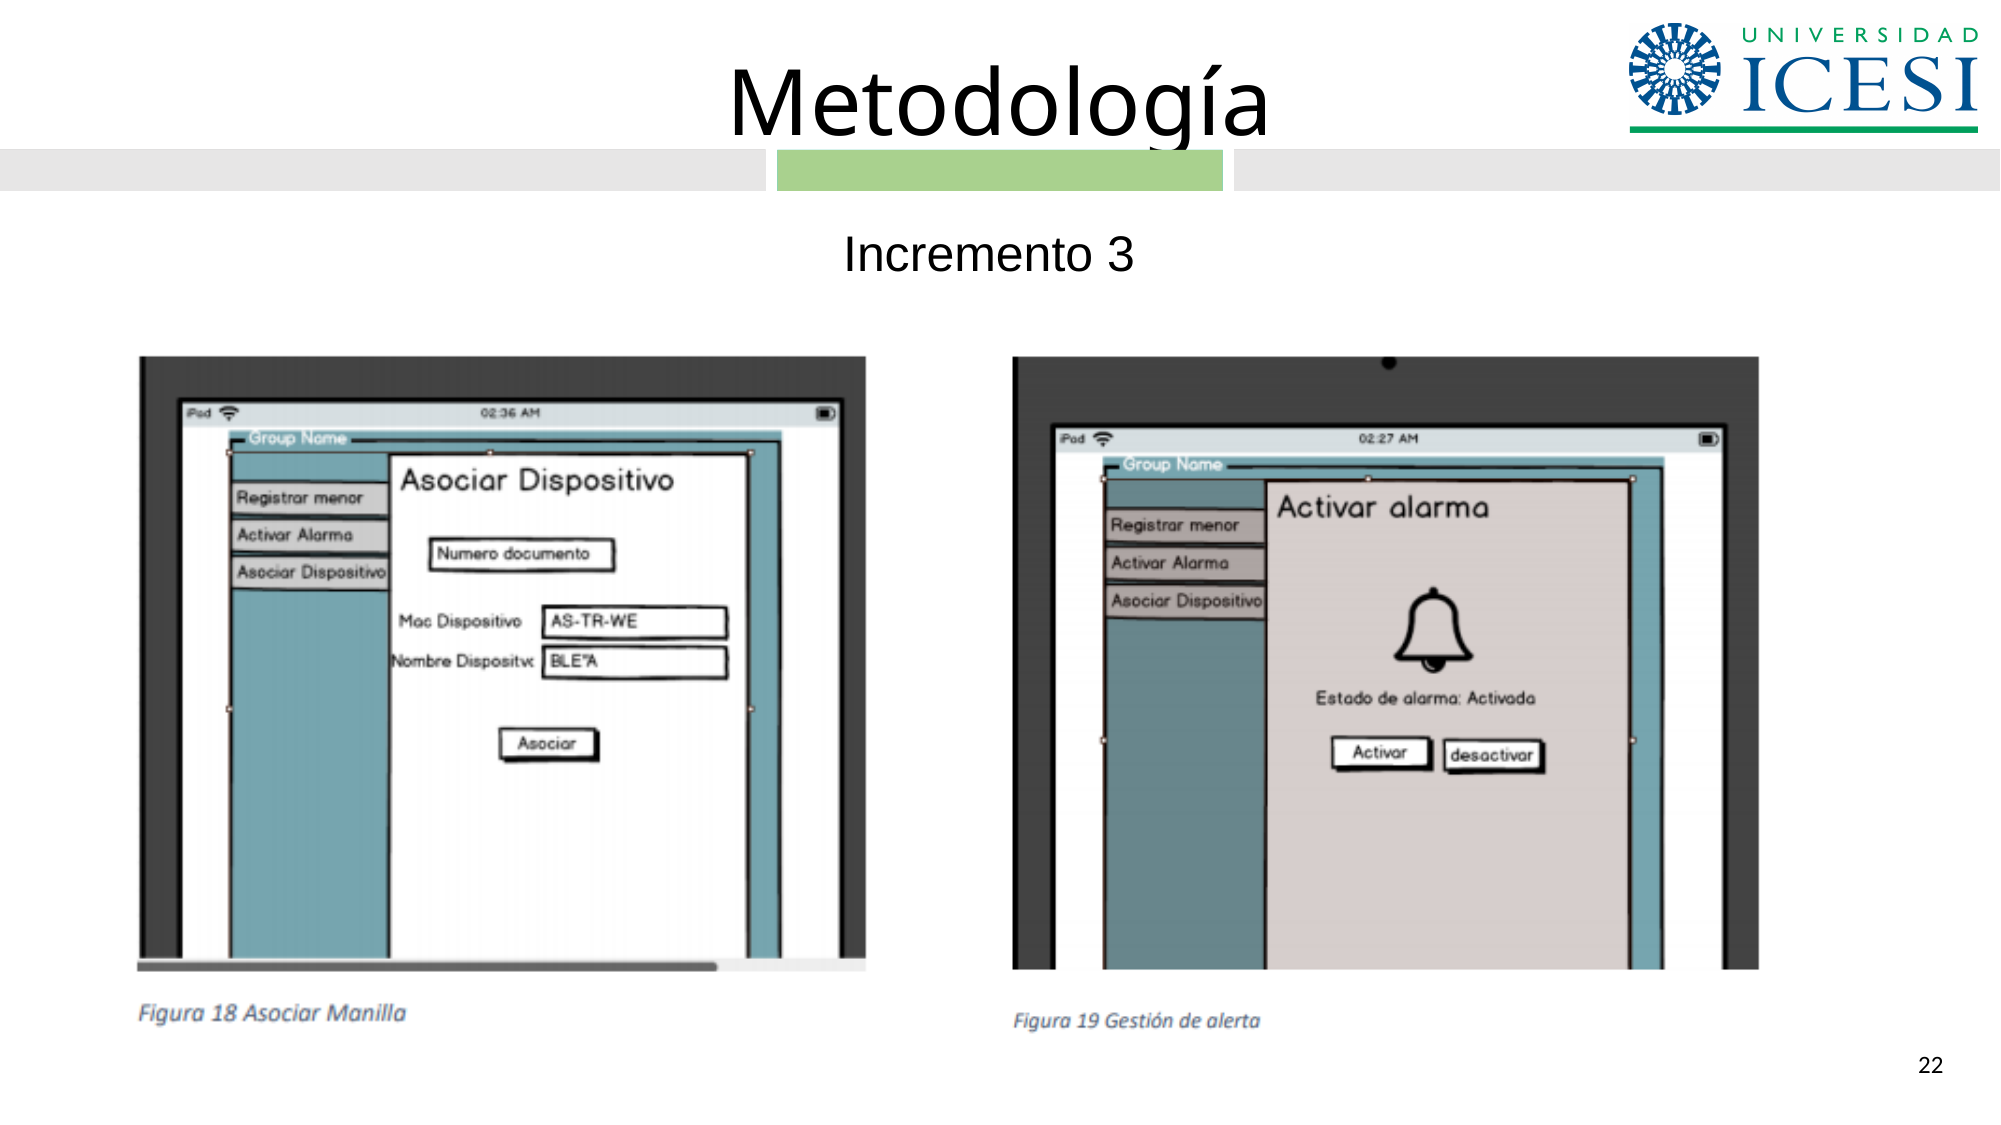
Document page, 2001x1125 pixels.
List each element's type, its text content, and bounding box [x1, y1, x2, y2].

text_box Incremento 3 [828, 214, 1284, 289]
slide_number 22 [1889, 1034, 1959, 1094]
text_box [777, 149, 1223, 191]
text_box Metodología [0, 52, 2000, 145]
text_box [0, 149, 766, 191]
picture [997, 343, 1763, 1045]
picture [114, 343, 888, 1042]
text_box [1234, 149, 2000, 191]
picture [1629, 23, 1978, 133]
